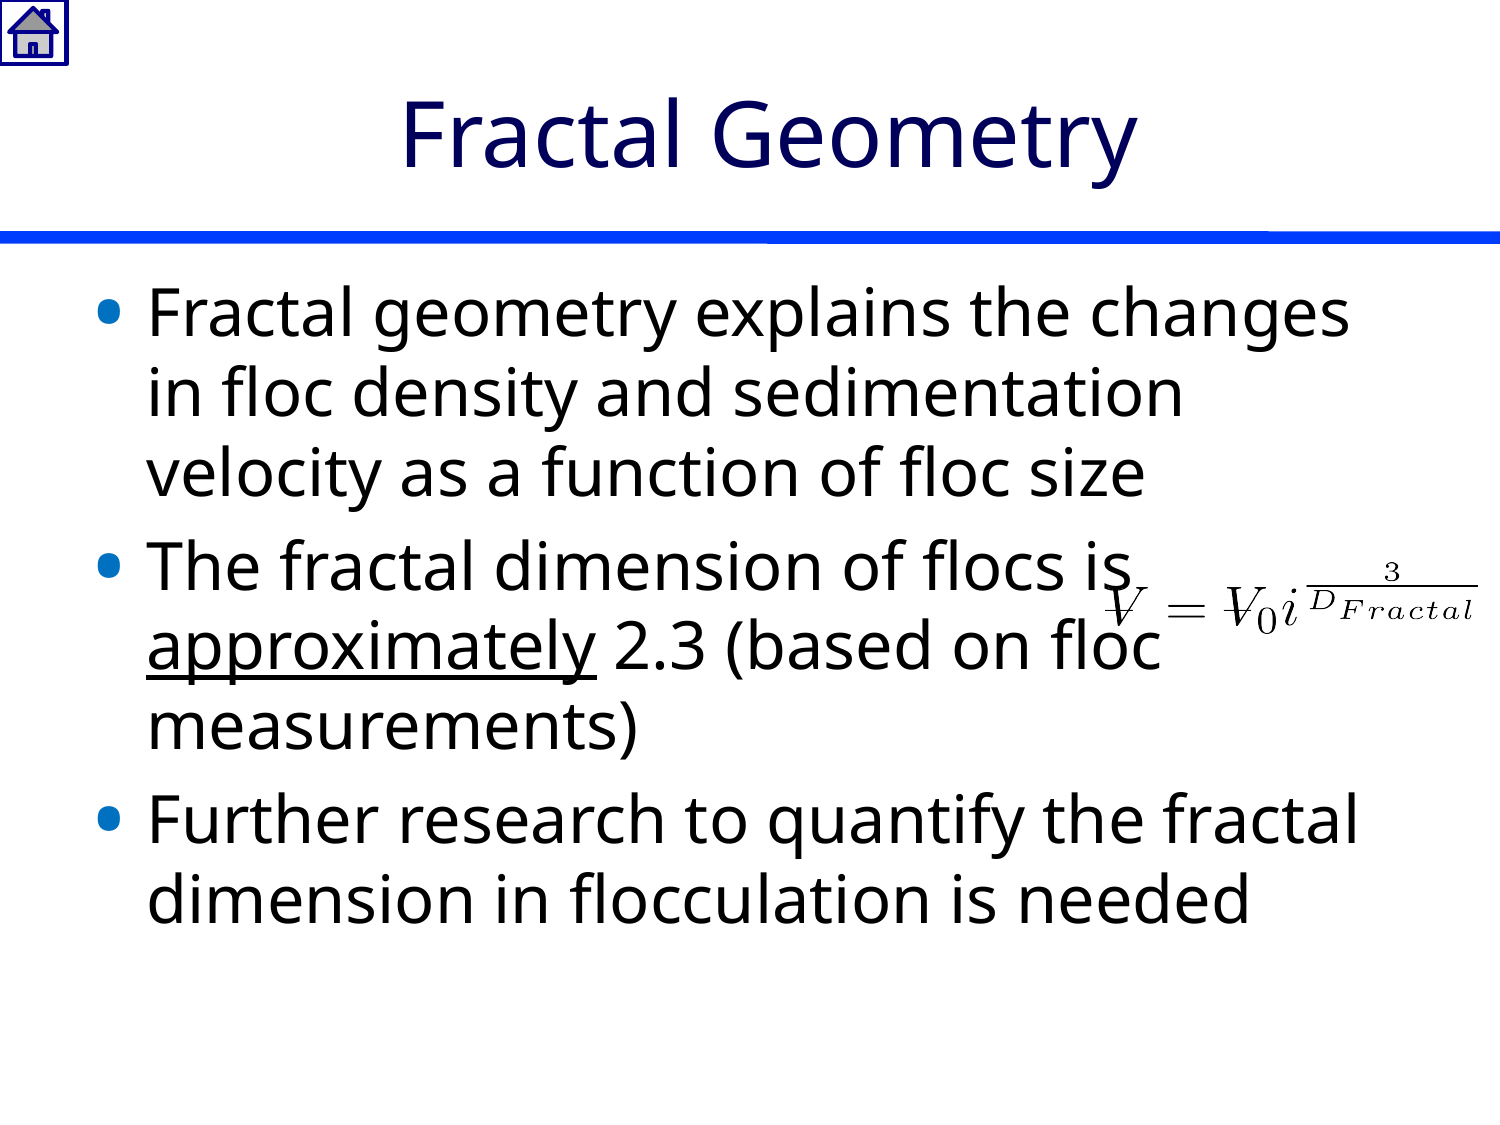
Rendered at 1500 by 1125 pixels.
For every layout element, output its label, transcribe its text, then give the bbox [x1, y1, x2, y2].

list Fractal geometry explains the changes in floc density and sedimentation velocity as a function of floc size The fractal dimension of flocs is approximately 2.3 (based on floc measurements) Further research to quantify the fractal dimension in flocculation is needed [74, 262, 1426, 1006]
title Fractal Geometry [75, 37, 1463, 225]
picture [1105, 562, 1478, 634]
